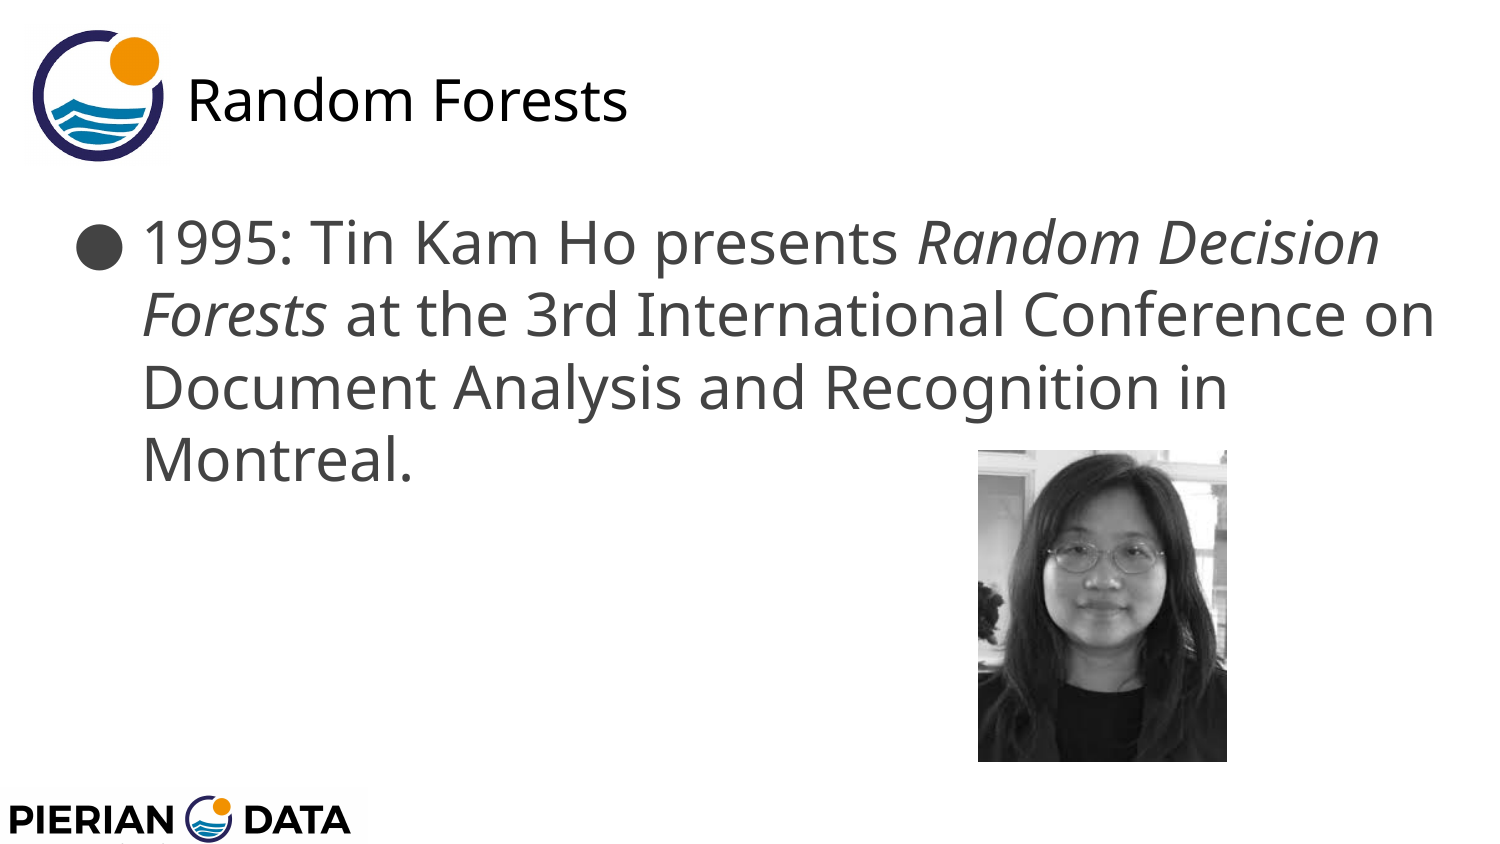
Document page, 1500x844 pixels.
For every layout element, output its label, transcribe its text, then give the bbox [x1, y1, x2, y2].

picture [978, 450, 1227, 762]
picture [24, 24, 172, 167]
picture [0, 787, 368, 844]
list 1995: Tin Kam Ho presents Random Decision Forests at the 3rd International Conference on Document Analysis and Recognition in Montreal. [51, 189, 1476, 750]
title Random Forests [176, 48, 1449, 143]
